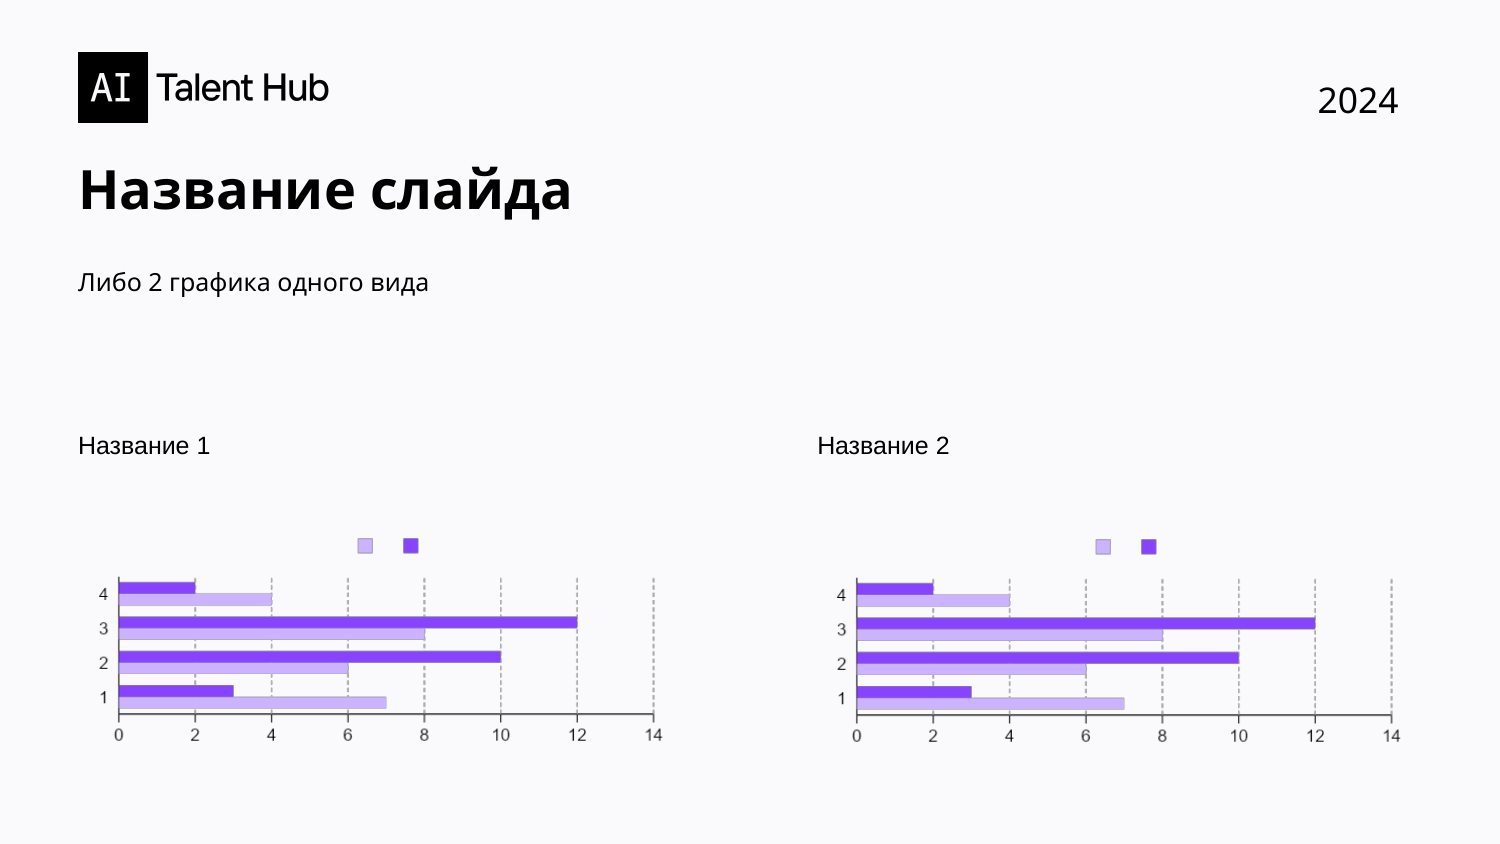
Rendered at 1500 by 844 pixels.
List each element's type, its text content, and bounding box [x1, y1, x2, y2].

text_box Название слайда [78, 148, 992, 209]
picture [816, 515, 1423, 766]
text_box Либо 2 графика одного вида [78, 259, 714, 291]
text_box 2024 [1317, 68, 1422, 113]
picture [78, 515, 684, 766]
text_box Название 1 [78, 422, 714, 454]
picture [77, 52, 331, 123]
text_box Название 2 [817, 422, 1453, 454]
